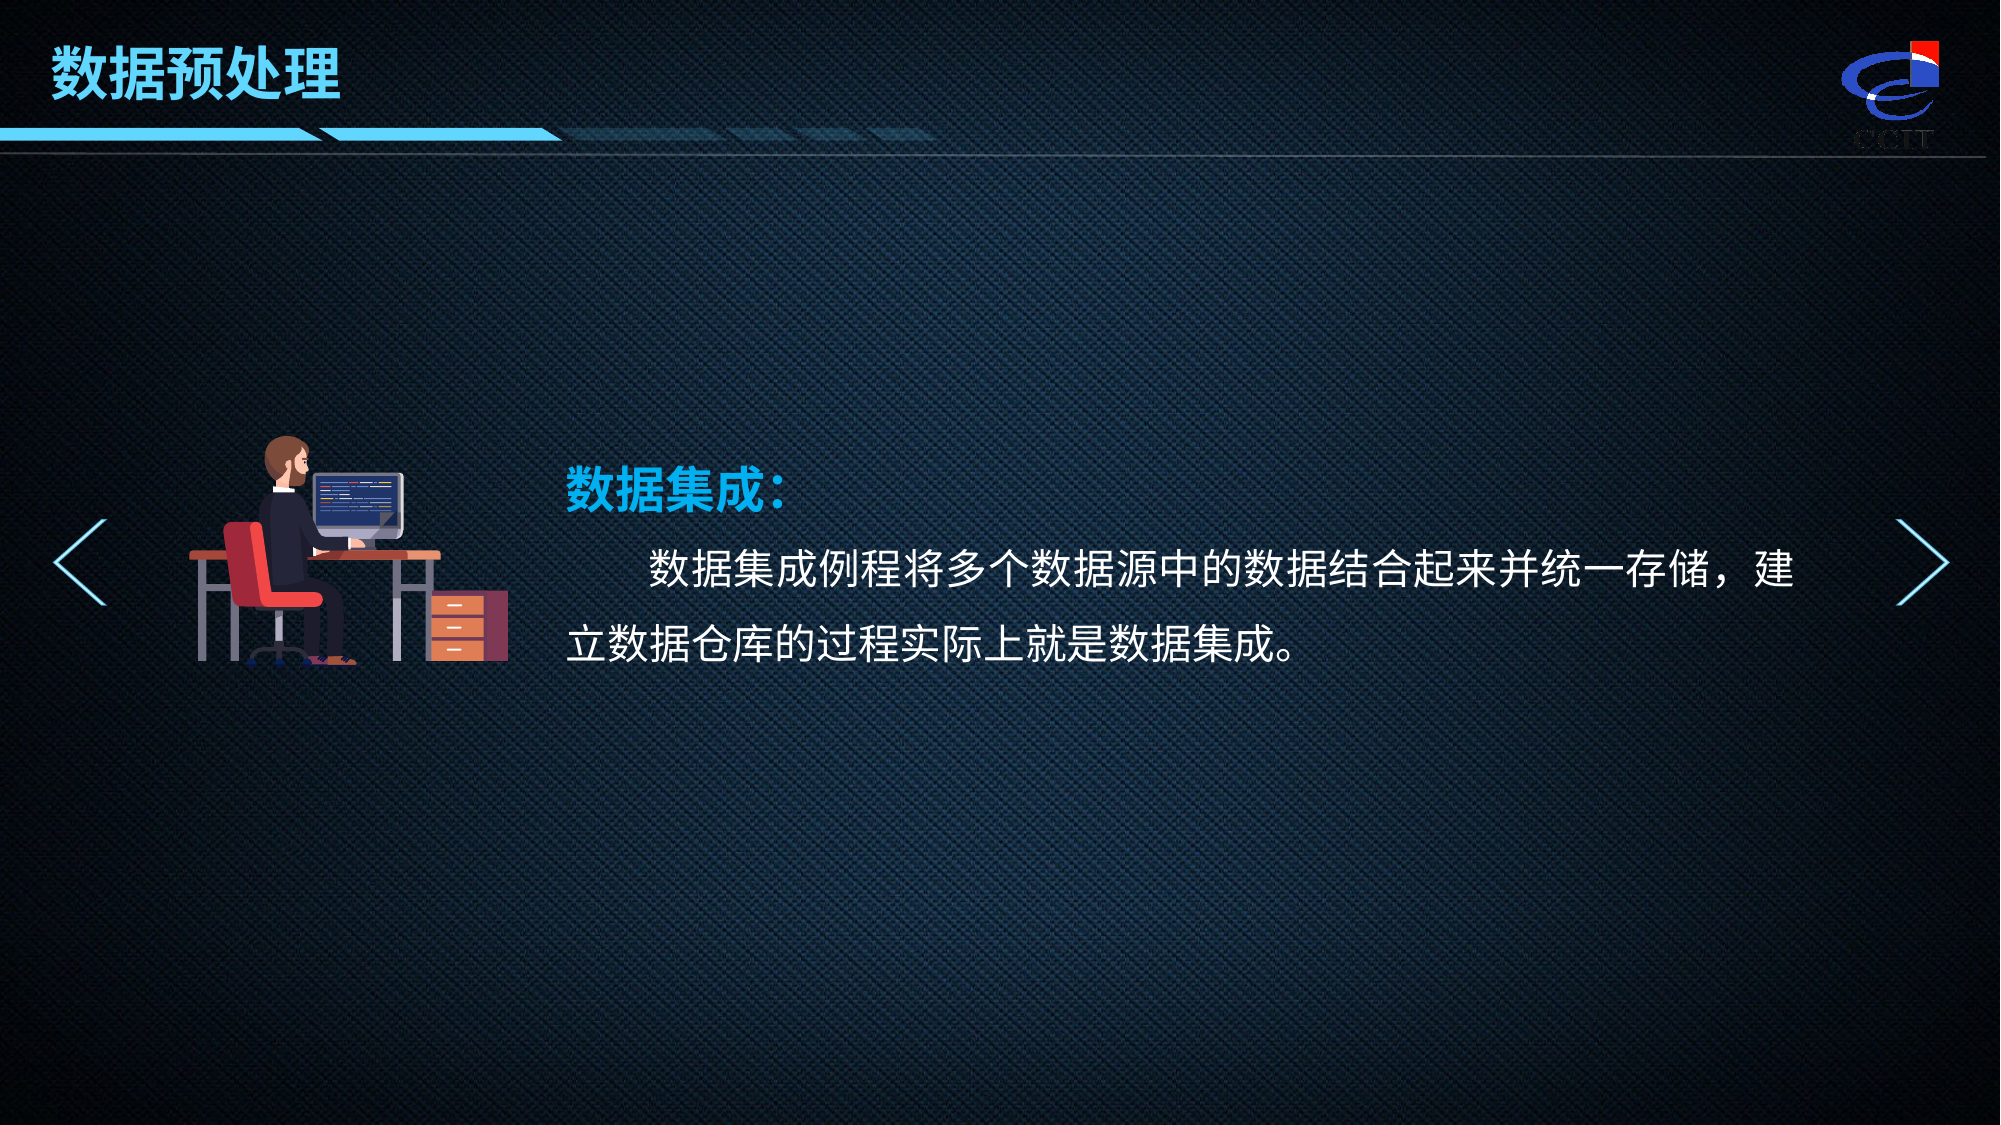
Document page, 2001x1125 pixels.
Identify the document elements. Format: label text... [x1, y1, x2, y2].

text_box 数据预处理 [35, 29, 1277, 115]
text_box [189, 432, 508, 668]
picture [0, 0, 2000, 1125]
text_box 数据集成： 数据集成例程将多个数据源中的数据结合起来并统一存储，建立数据仓库的过程实际上就是数据集成。 [551, 420, 1811, 676]
